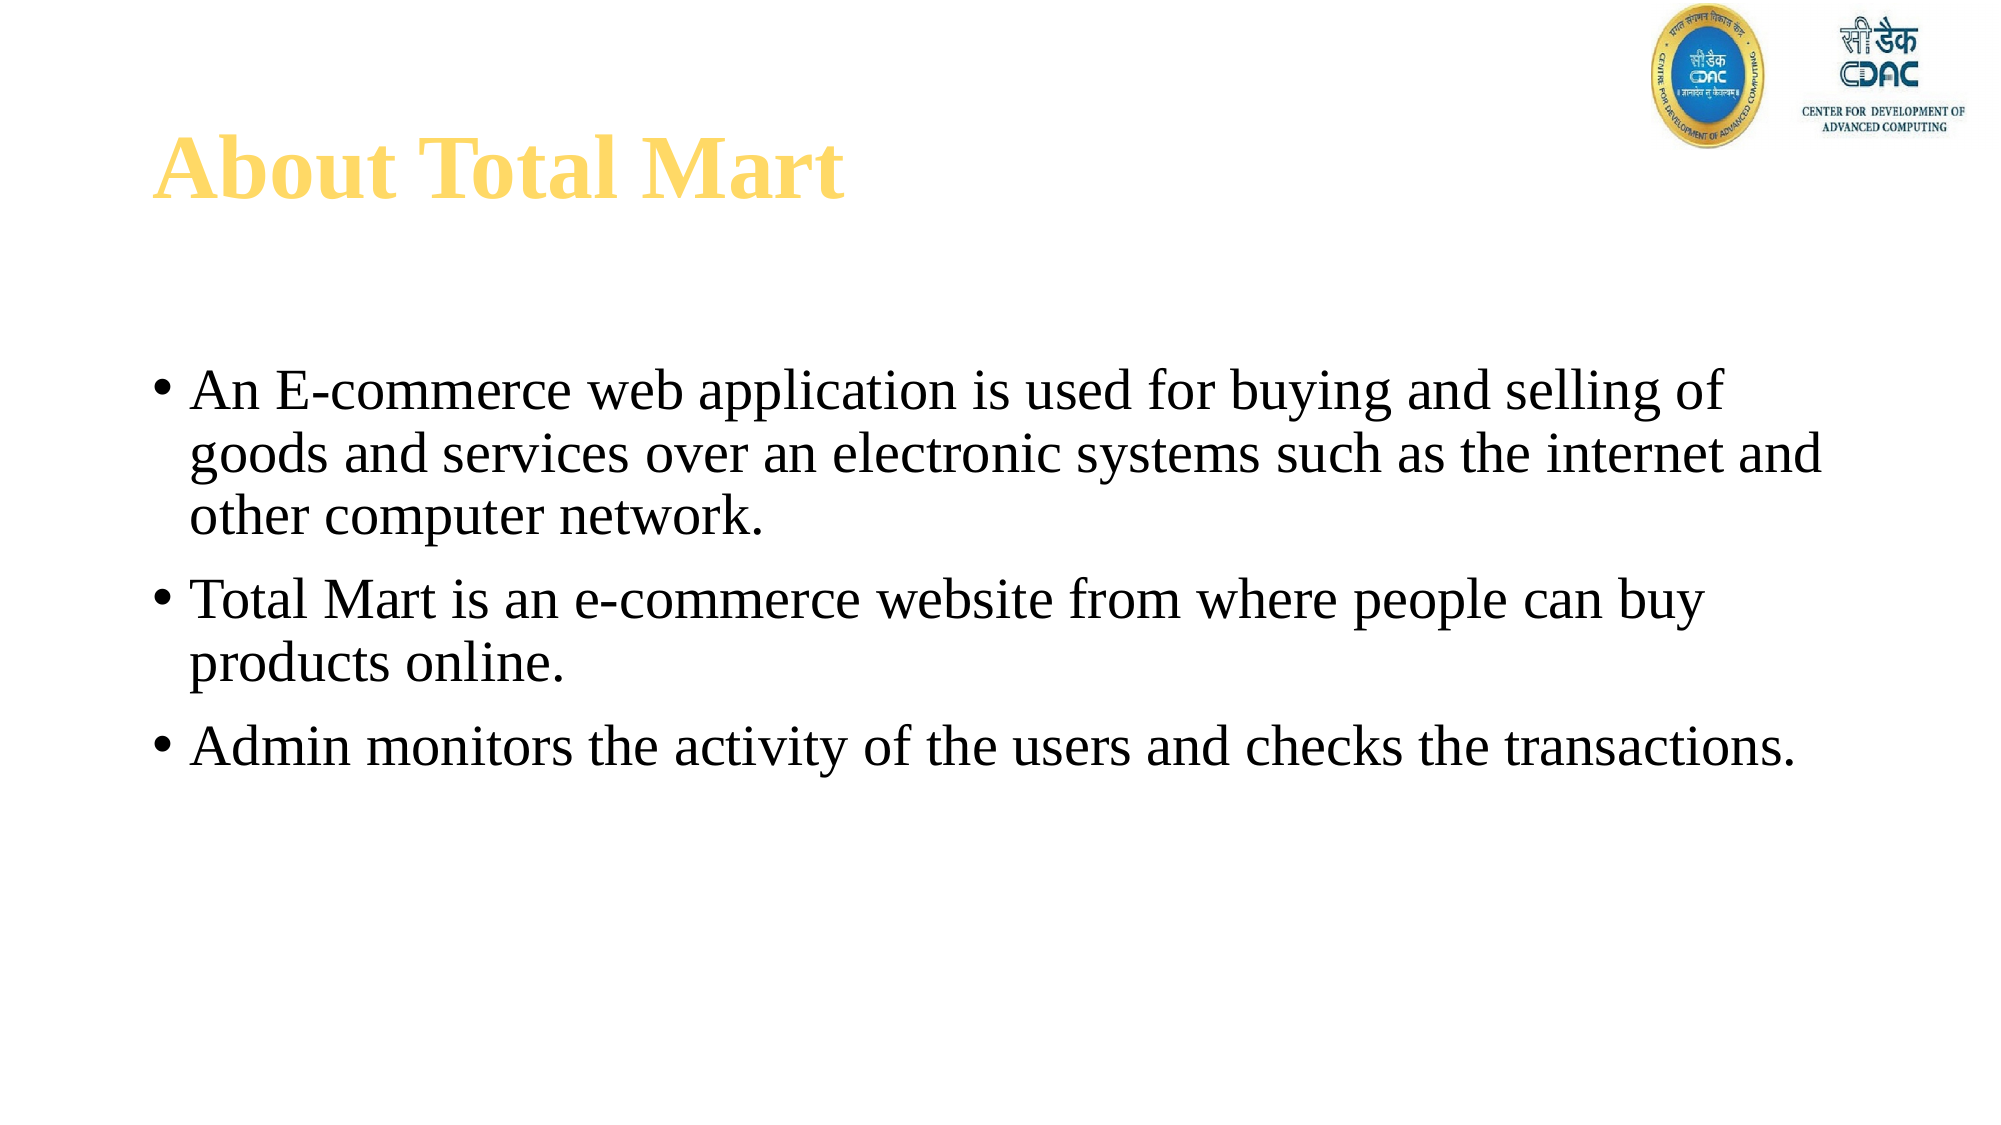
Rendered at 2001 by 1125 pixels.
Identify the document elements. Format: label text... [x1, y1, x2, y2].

title About Total Mart [137, 59, 1863, 278]
list An E-commerce web application is used for buying and selling of goods and services over an electronic systems such as the internet and other computer network. Total Mart is an e-commerce website from where people can buy products online. Admin monitors the activity of the users and checks the transactions. [137, 351, 1863, 1066]
text_box [1649, 1, 2000, 152]
